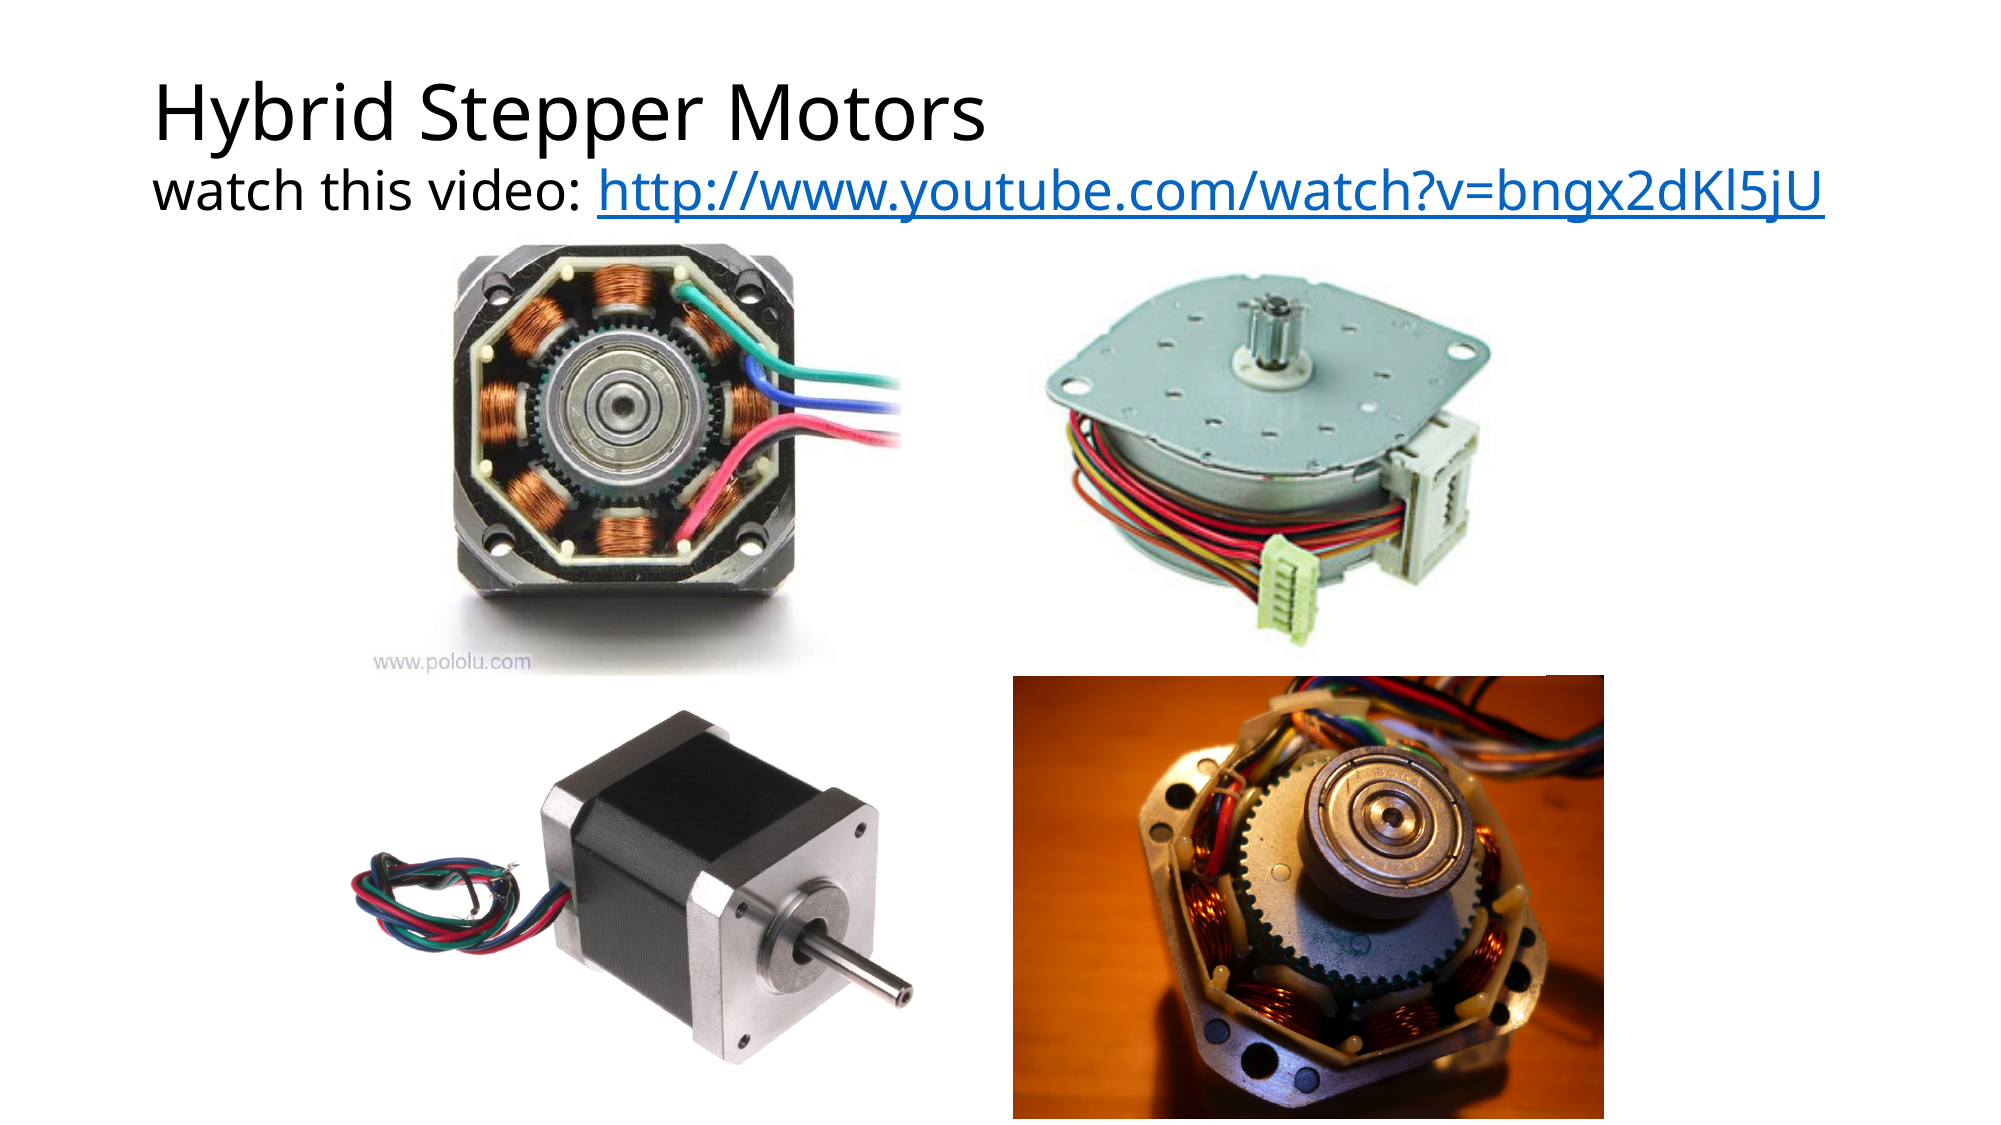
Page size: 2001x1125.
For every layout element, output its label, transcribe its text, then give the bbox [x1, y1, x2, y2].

picture [324, 232, 990, 1119]
title Hybrid Stepper Motors watch this video: http://www.youtube.com/watch?v=bngx2dKl5jU [137, 39, 1863, 257]
picture [1013, 232, 1604, 1119]
